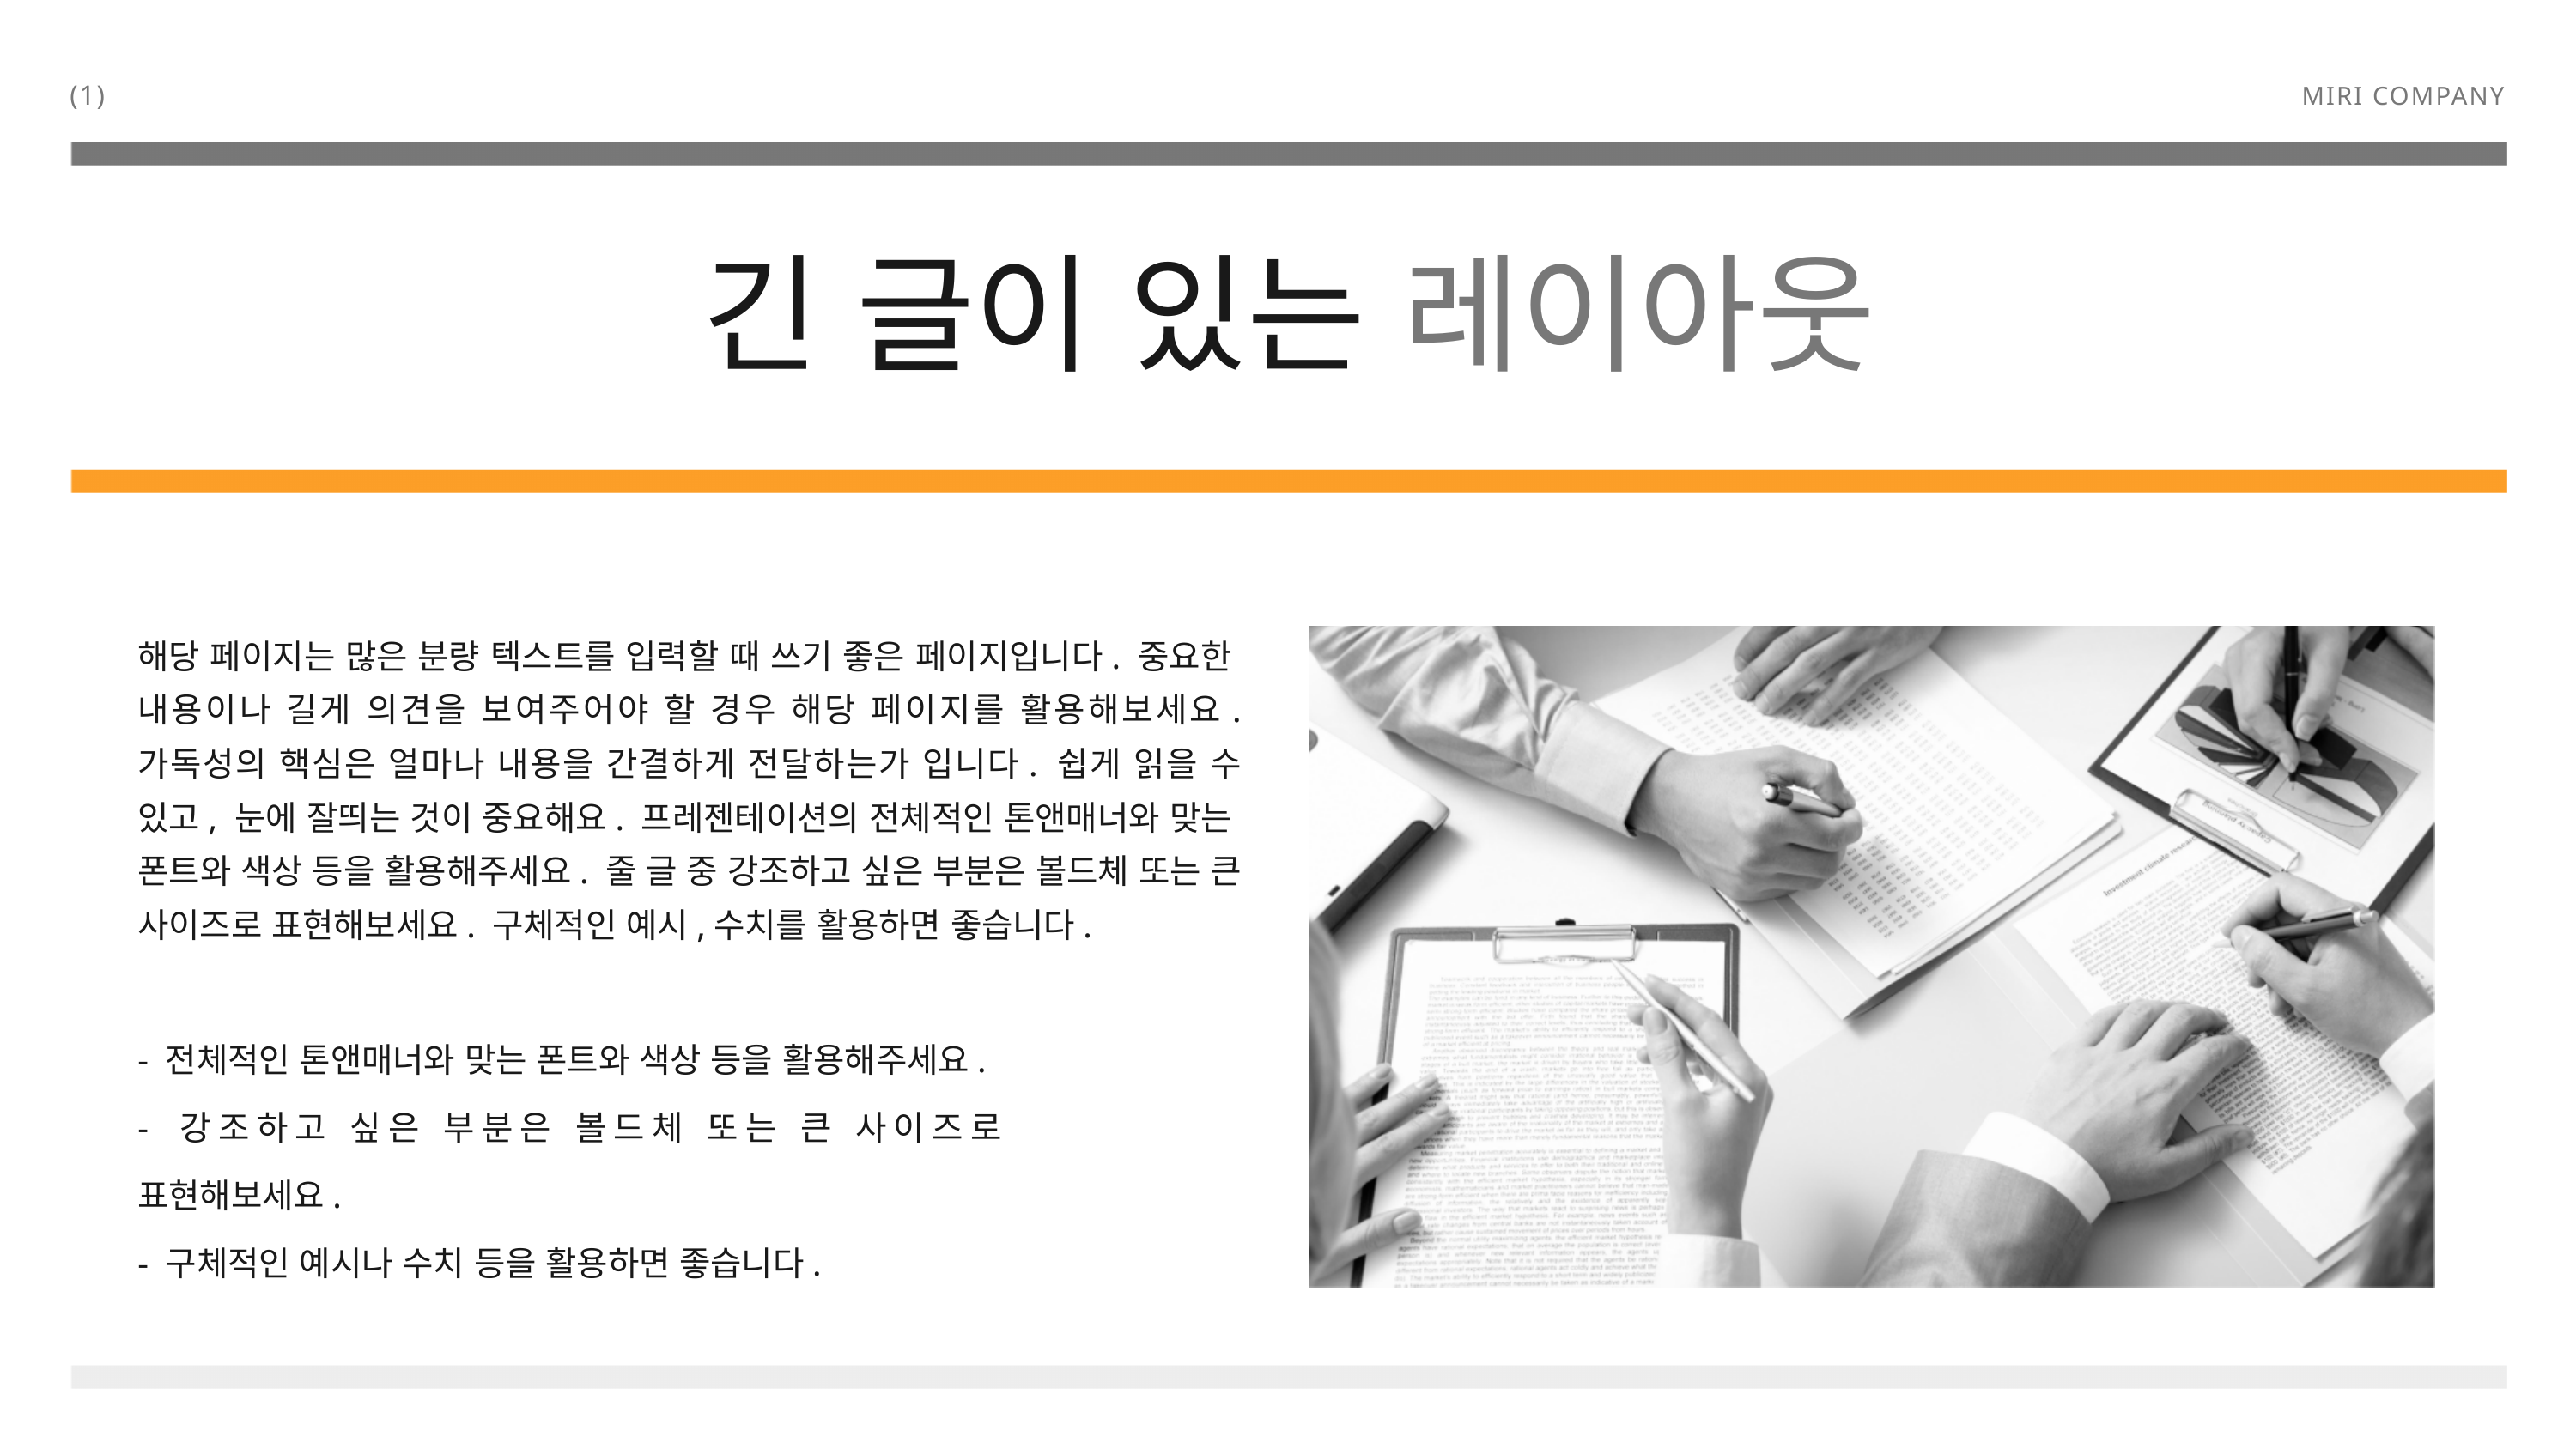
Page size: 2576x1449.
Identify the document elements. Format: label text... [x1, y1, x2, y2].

picture [1309, 625, 2435, 1288]
text_box 긴 글이 있는 레이아웃 [696, 225, 1271, 406]
text_box 해당 페이지는 많은 분량 텍스트를 입력할 때 쓰기 좋은 페이지입니다. 중요한 내용이나 길게 의견을 보여주어야 할 경우 해당 페이지를 활용해보세요. 가독성의 핵심은 얼마나 내용을 간결하게 전달하는가 입니다. 쉽게 읽을 수 있고, 눈에 잘띄는 것이 중요해요. 프레젠테이션의 전체적인 톤앤매너와 맞는 폰트와 색상 등을 활용해주세요. 줄 글 중 강조하고 싶은 부분은 볼드체 또는 큰 사이즈로 표현해보세요. 구체적인 예시,수치를 활용하면 좋습니다. [137, 624, 1242, 943]
picture [73, 0, 2506, 1449]
text_box - 전체적인 톤앤매너와 맞는 폰트와 색상 등을 활용해주세요. - 강조하고 싶은 부분은 볼드체 또는 큰 사이즈로 표현해보세요. - 구체적인 예시나 수치 등을 활용하면 좋습니다. [137, 1055, 1002, 1240]
text_box 긴 글이 있는 레이아웃 [1307, 225, 1882, 406]
text_box MIRI COMPANY [2232, 80, 2505, 115]
text_box (1) [70, 78, 252, 117]
